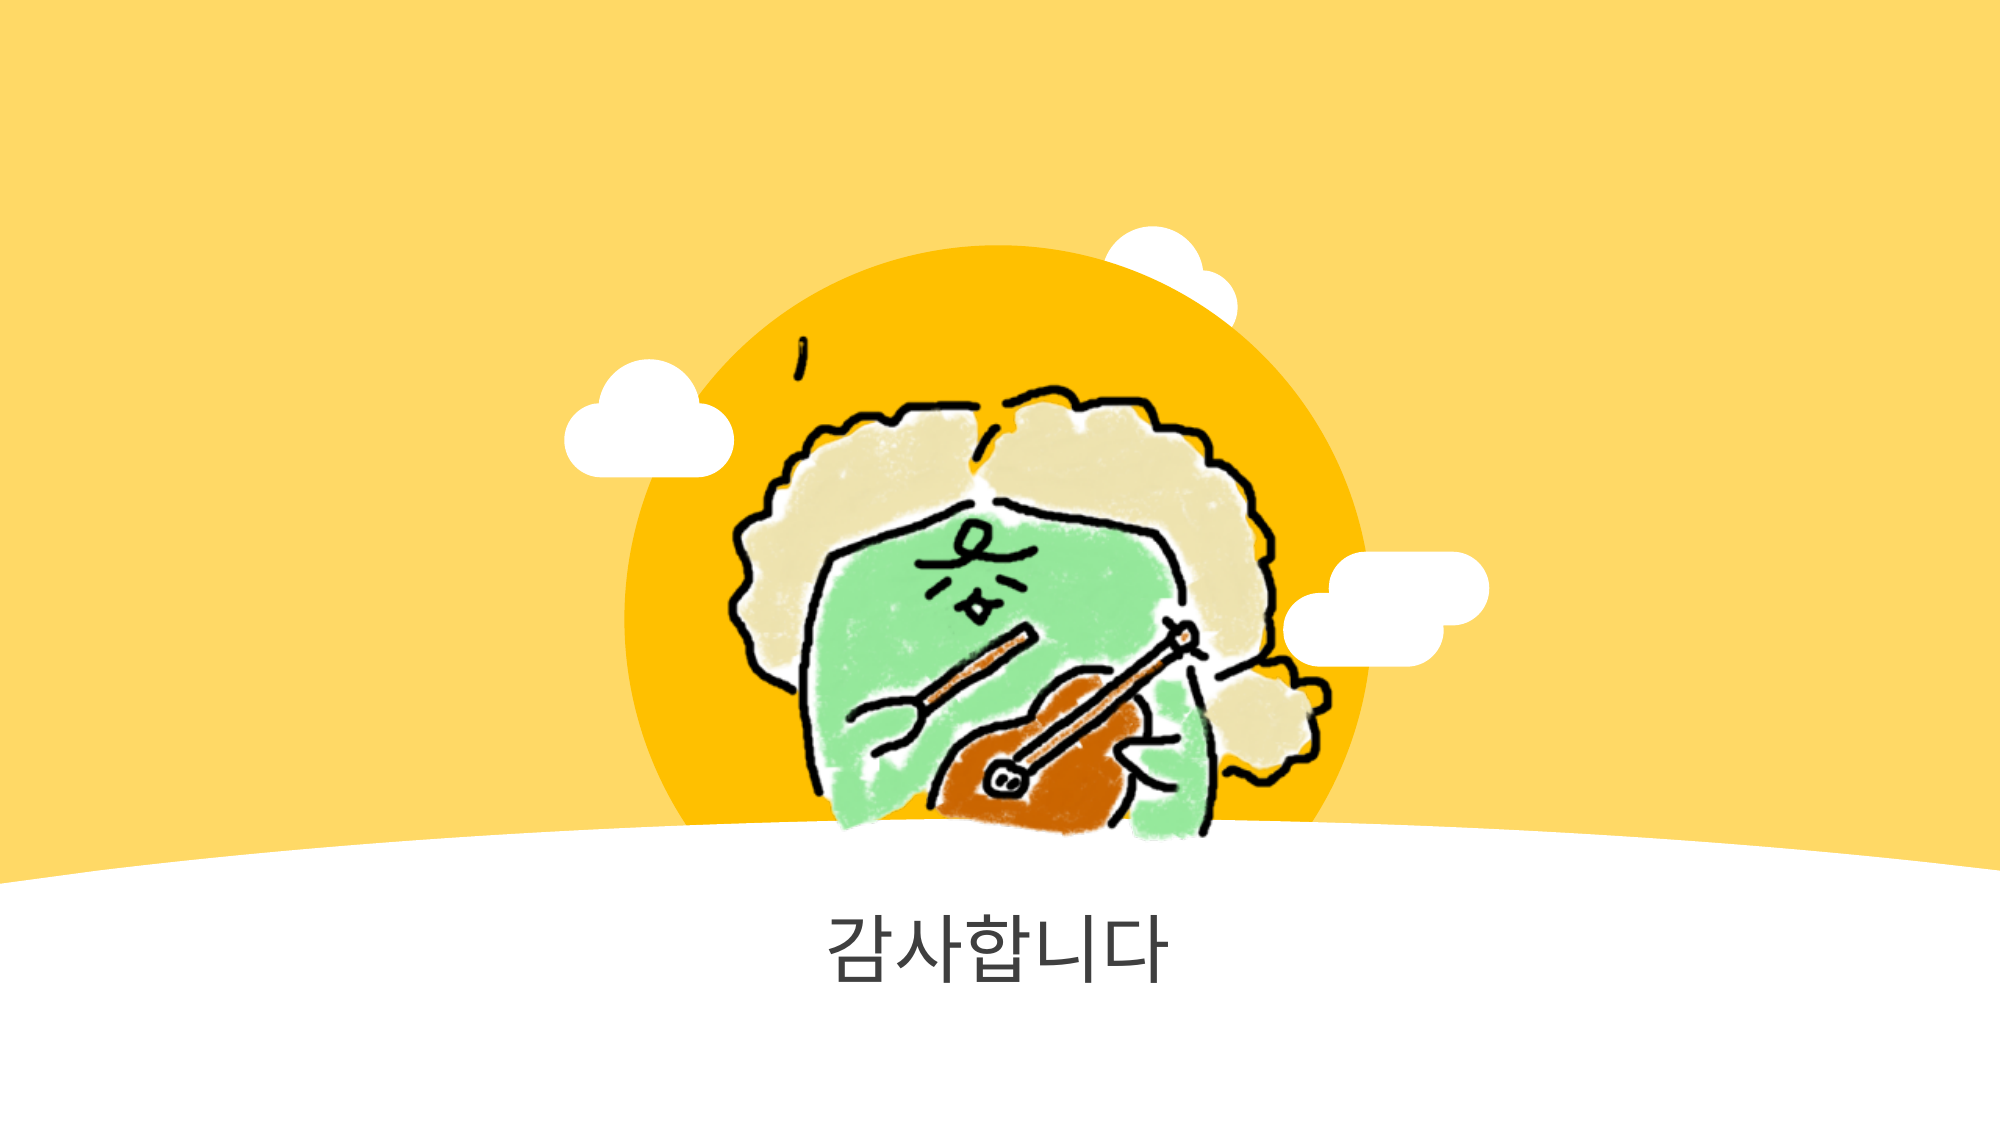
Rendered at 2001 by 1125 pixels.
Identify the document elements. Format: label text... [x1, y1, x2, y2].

text_box 감사합니다 [799, 896, 1198, 1000]
text_box [0, 825, 2000, 1125]
text_box [1405, 551, 1490, 667]
picture [519, 196, 1402, 888]
